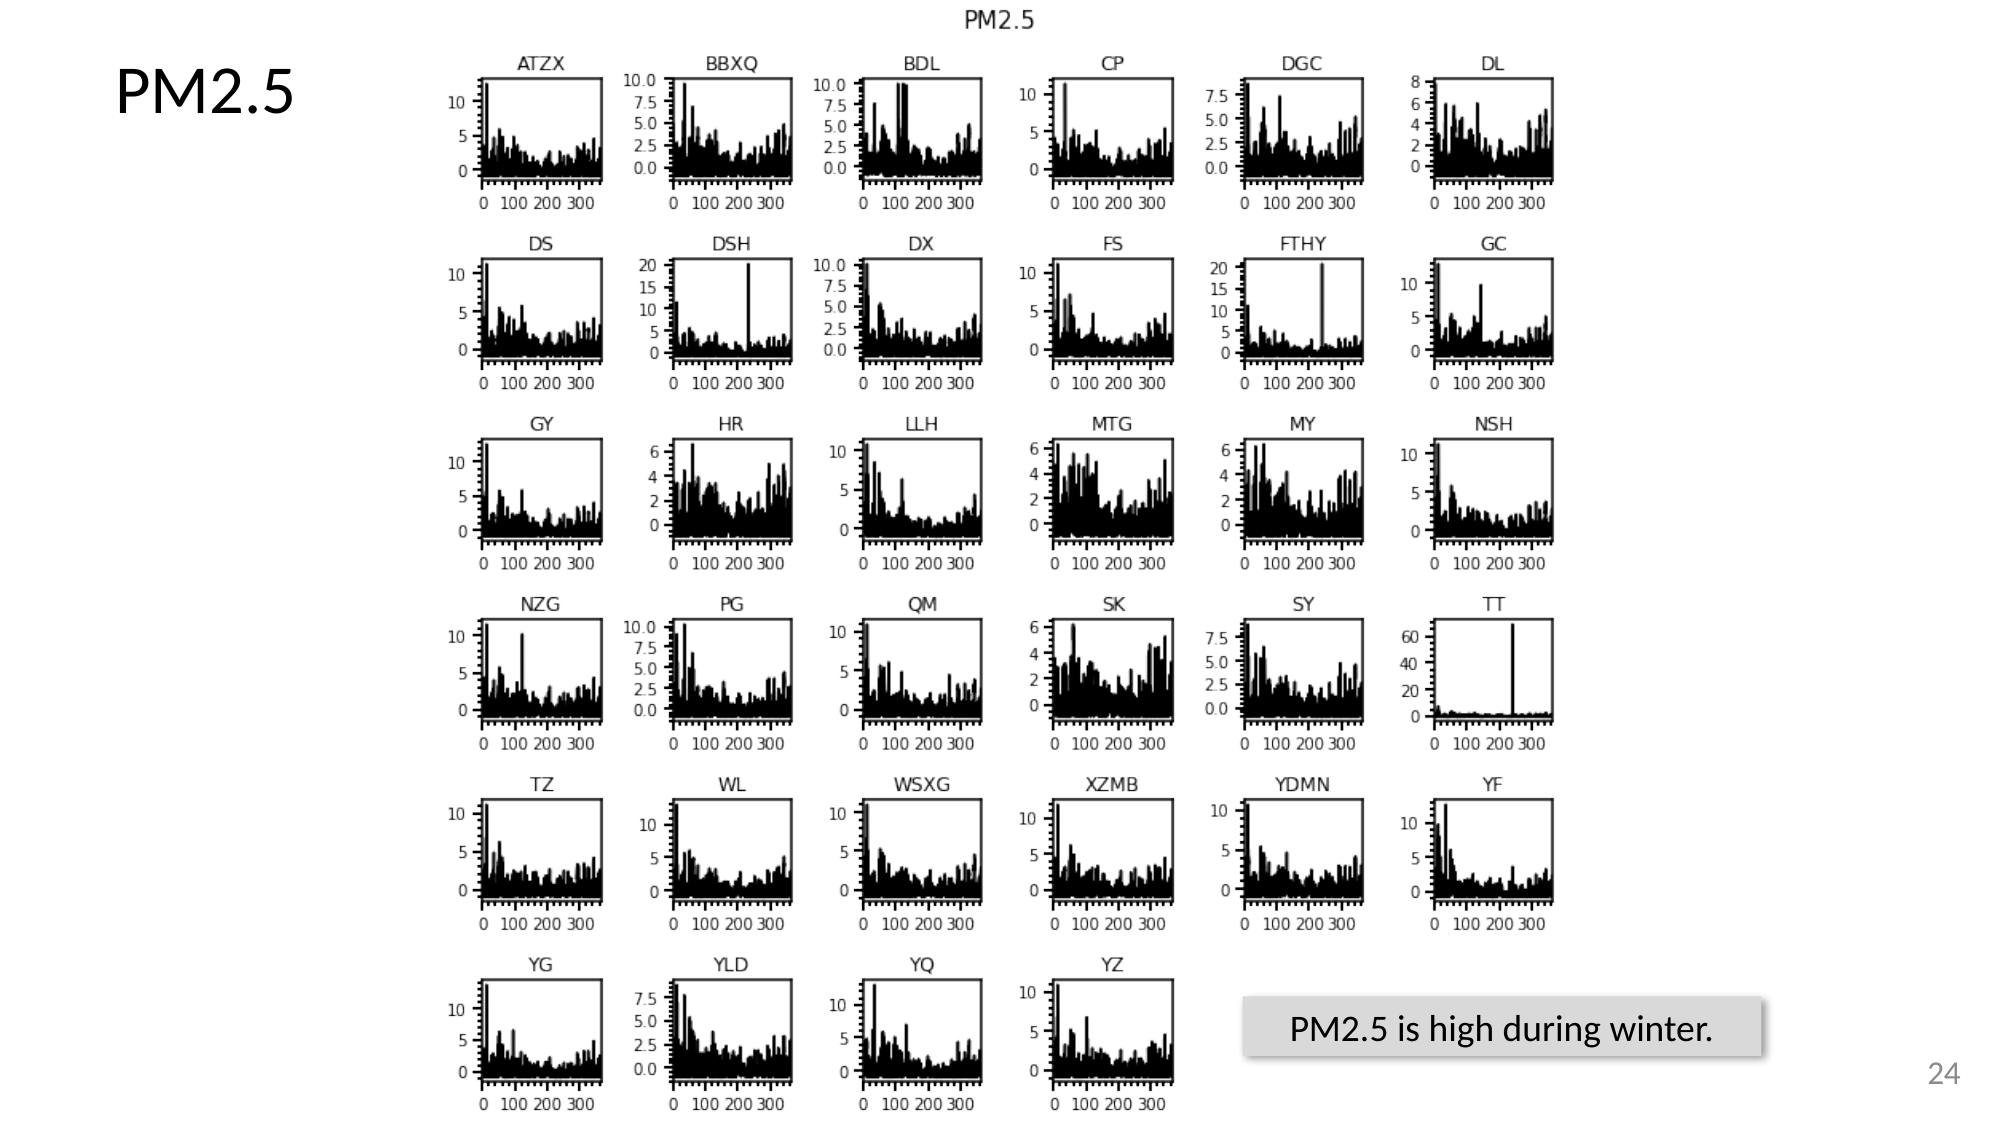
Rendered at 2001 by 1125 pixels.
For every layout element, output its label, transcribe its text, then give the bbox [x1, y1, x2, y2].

slide_number 24 [1901, 1041, 1976, 1102]
picture [436, 0, 1564, 1125]
text_box PM2.5 is high during winter. [1564, 996, 1762, 1056]
title PM2.5 [100, 46, 345, 137]
